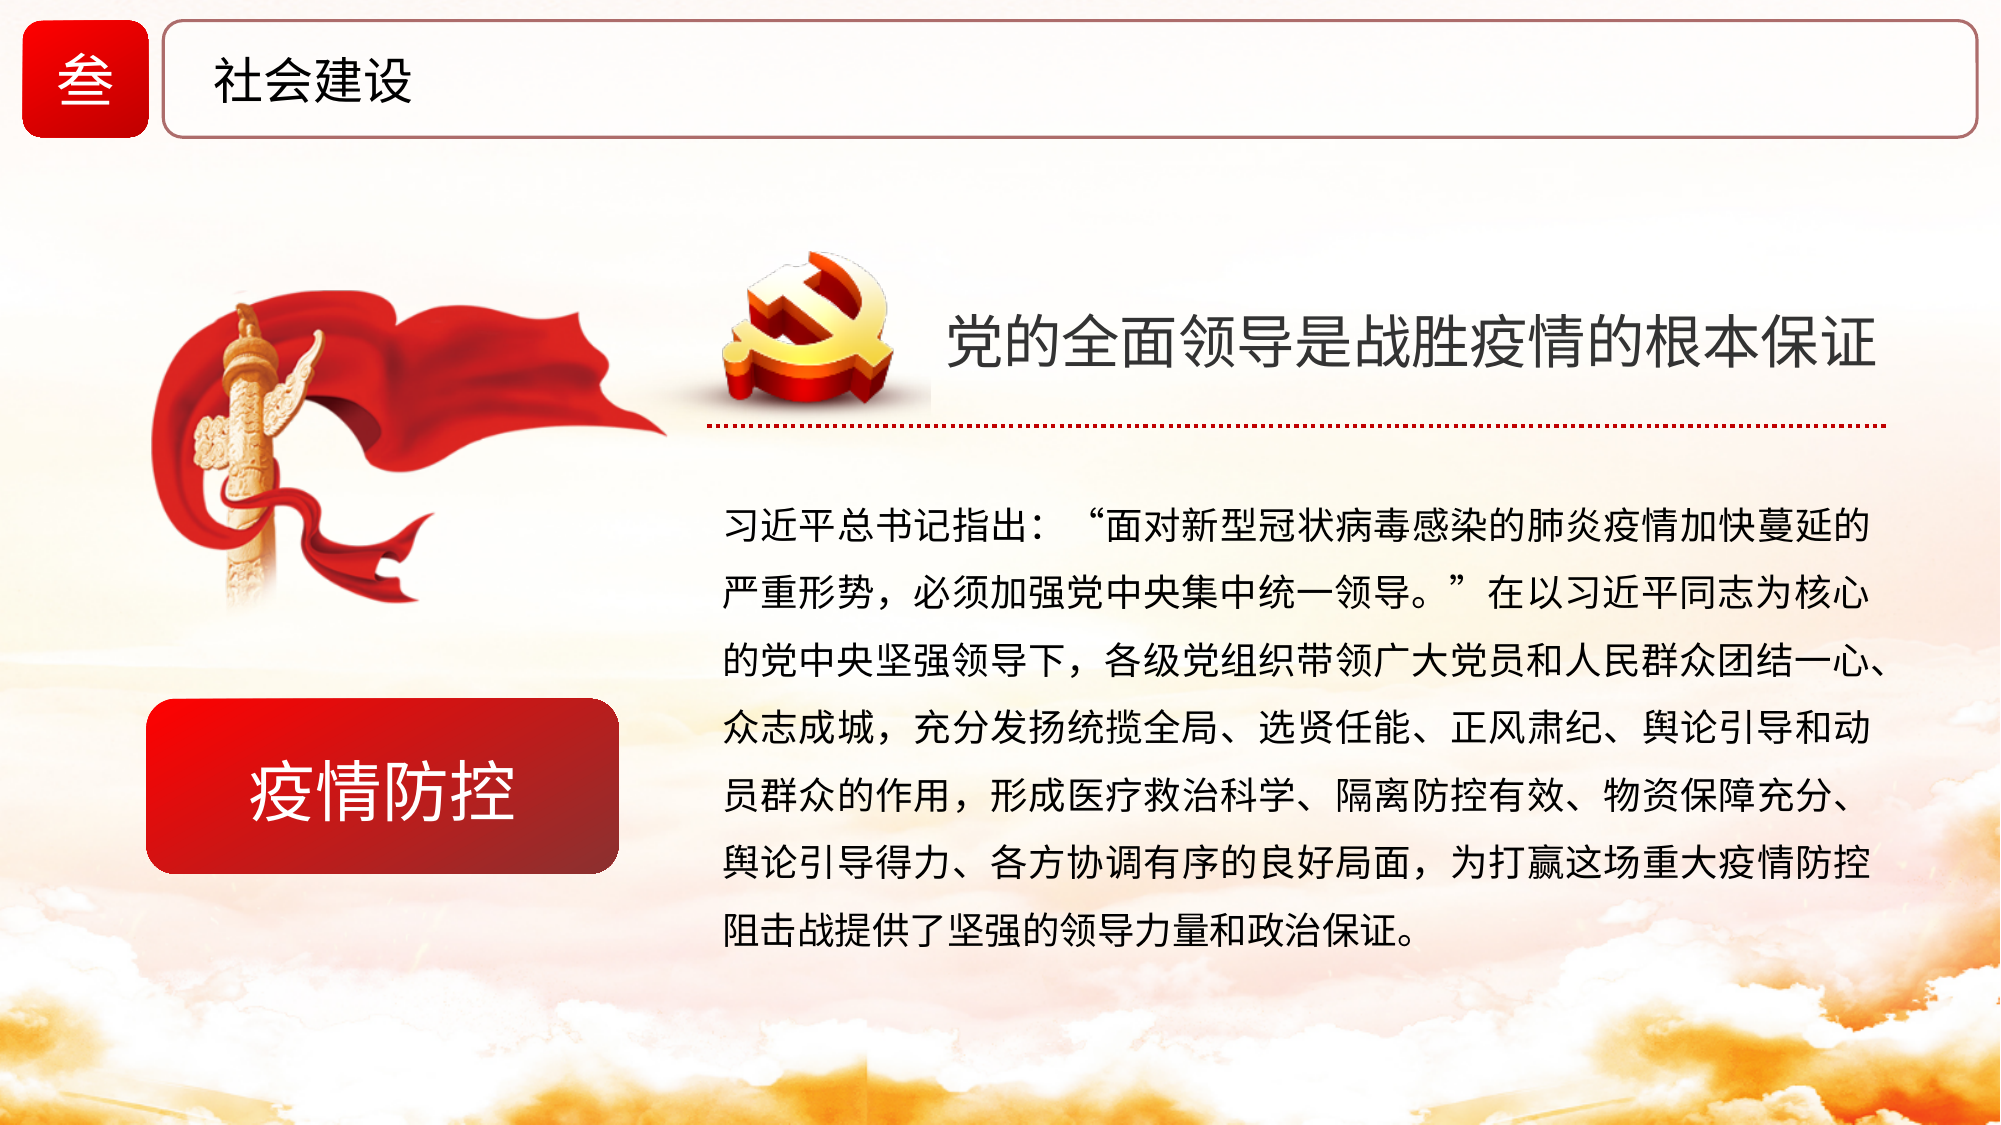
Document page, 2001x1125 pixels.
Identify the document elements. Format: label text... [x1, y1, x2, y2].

picture [0, 0, 2000, 1125]
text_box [22, 20, 1978, 138]
text_box [145, 837, 620, 875]
text_box 疫情防控 [131, 742, 634, 837]
text_box 党的全面领导是战胜疫情的根本保证 [930, 297, 1902, 523]
text_box 习近平总书记指出：“面对新型冠状病毒感染的肺炎疫情加快蔓延的严重形势，必须加强党中央集中统一领导。”在以习近平同志为核心的党中央坚强领导下，各级党组织带领广大党员和人民群众团结一心、众志成城，充分发扬统揽全局、选贤任能、正风肃纪、舆论引导和动员群众的作用，形成医疗救治科学、隔离防控有效、物资保障充分、舆论引导得力、各方协调有序的良好局面，为打赢这场重大疫情防控阻击战提供了坚强的领导力量和政治保证。 [707, 471, 1886, 960]
text_box [145, 697, 620, 742]
